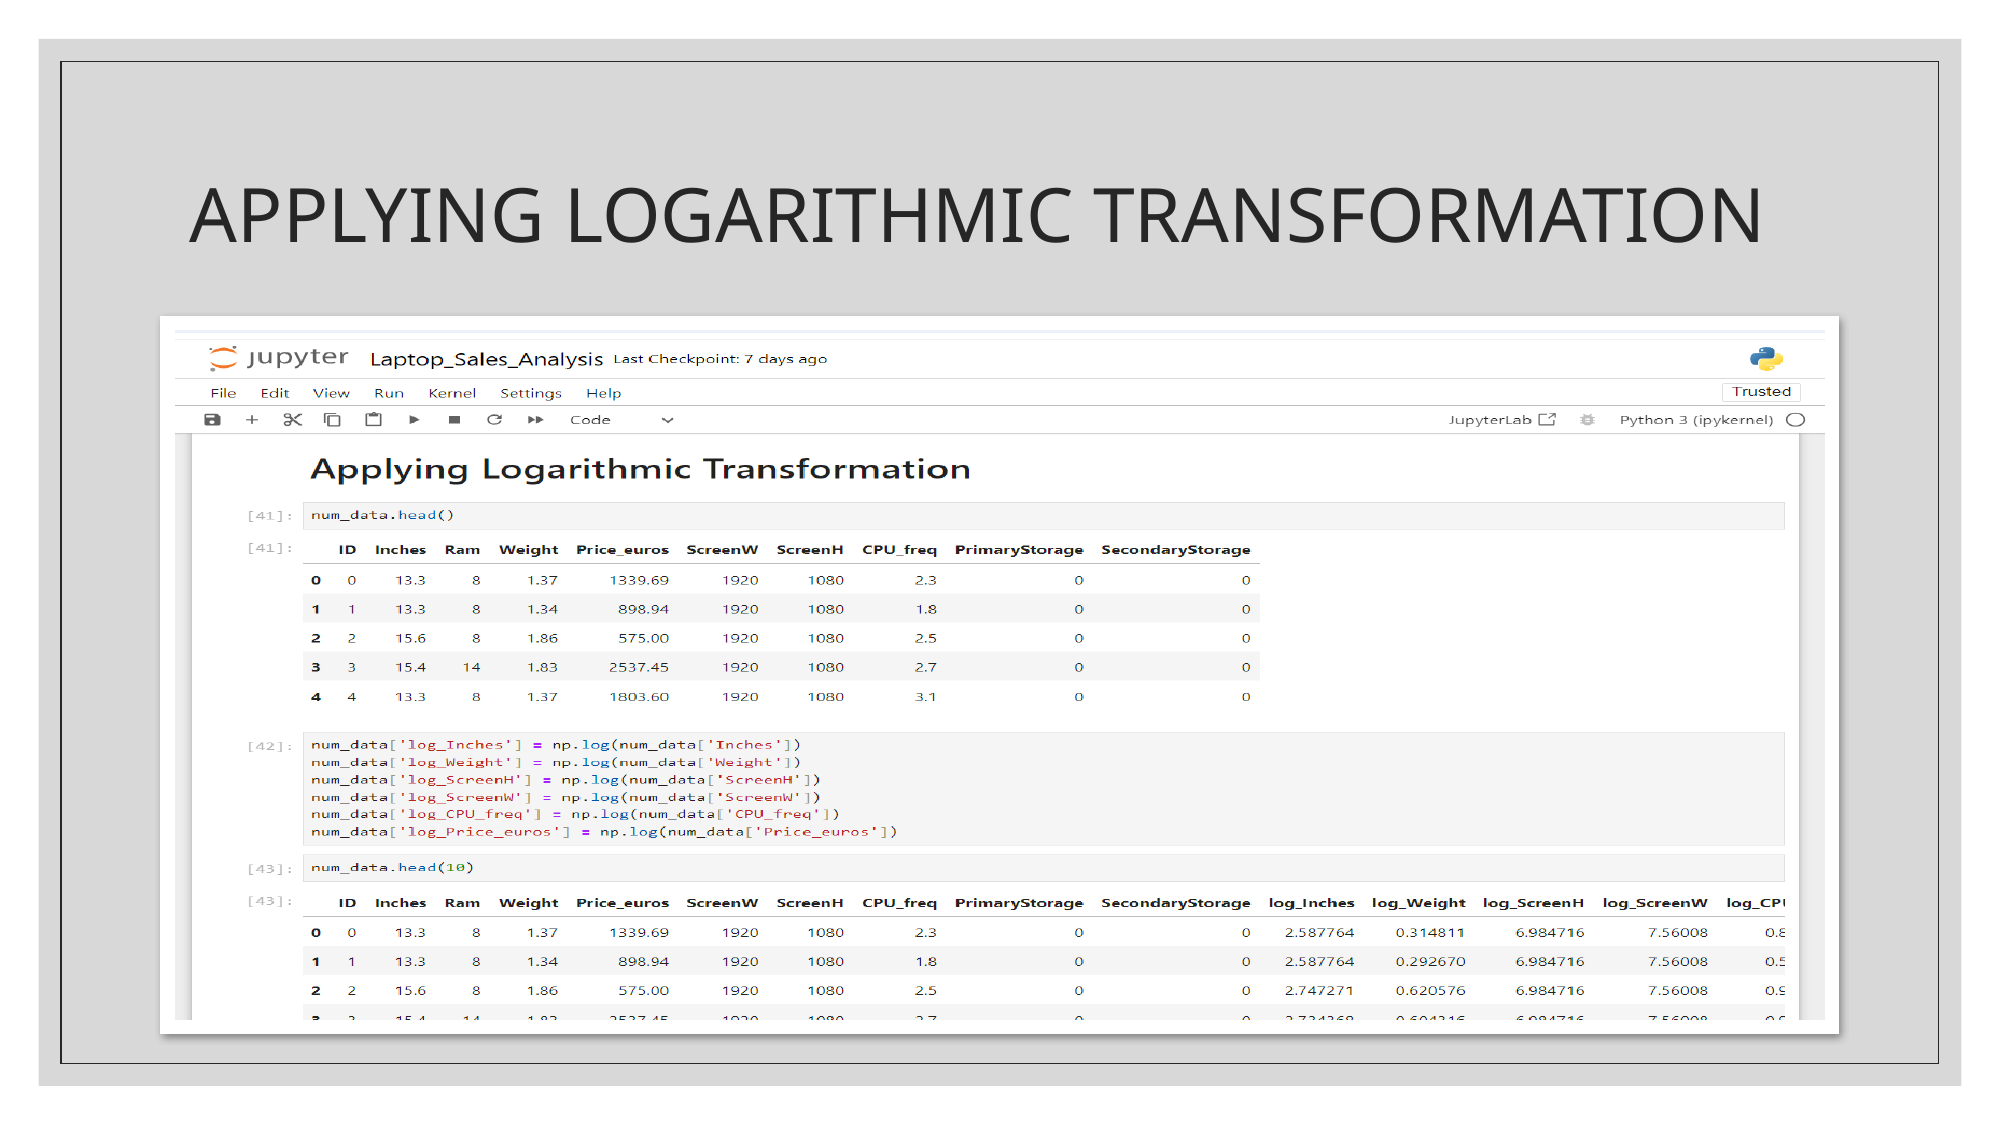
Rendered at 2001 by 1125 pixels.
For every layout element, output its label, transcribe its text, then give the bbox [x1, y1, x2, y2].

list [174, 330, 1825, 1020]
title APPLYING LOGARITHMIC TRANSFORMATION [174, 105, 1825, 313]
